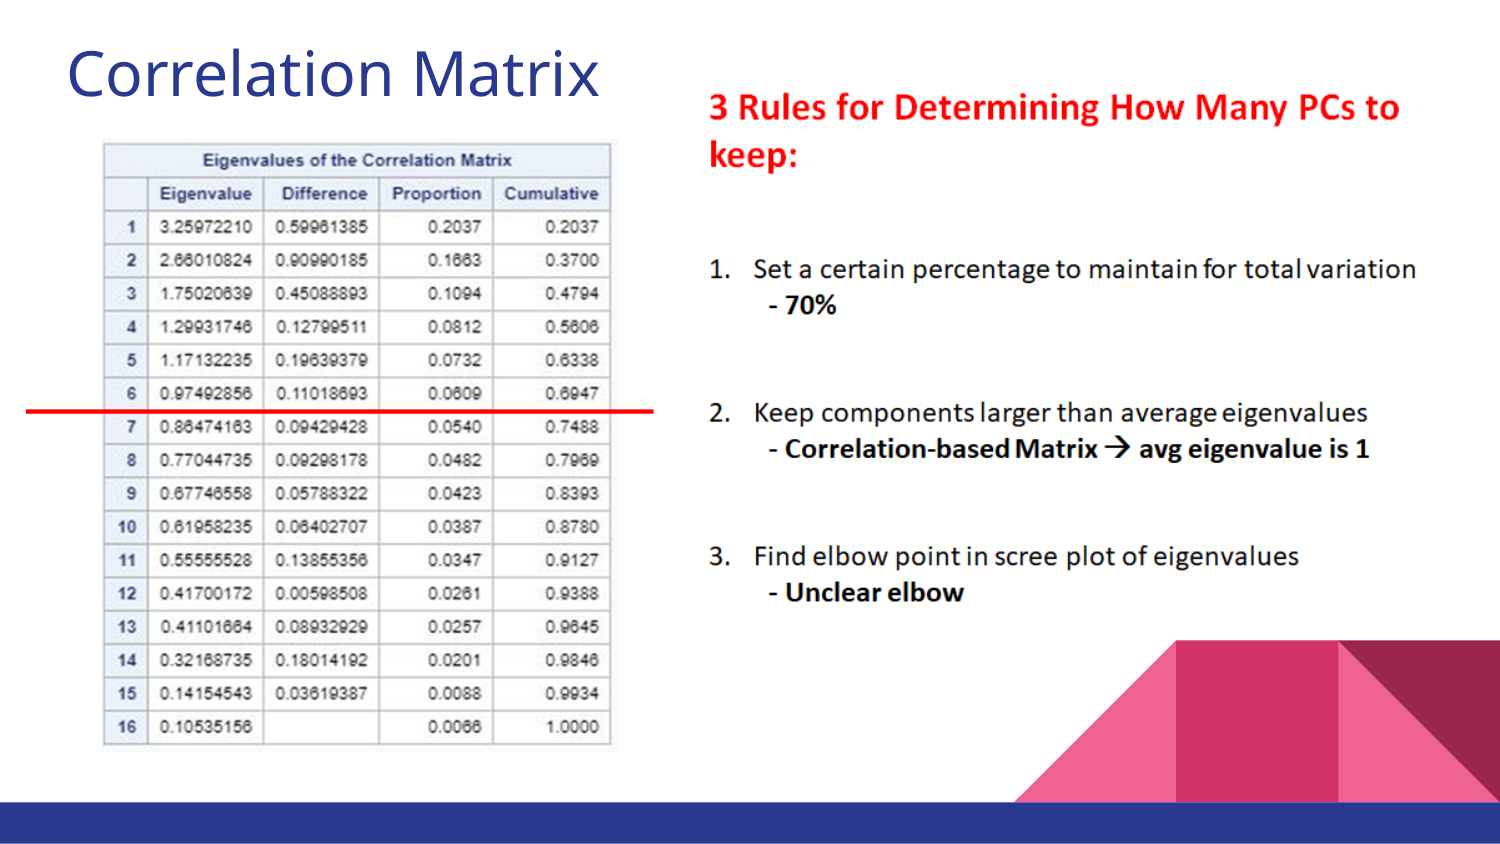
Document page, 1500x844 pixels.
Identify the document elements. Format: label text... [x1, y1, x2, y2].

title Correlation Matrix [51, 18, 1449, 119]
picture [684, 71, 1455, 633]
picture [25, 138, 656, 752]
